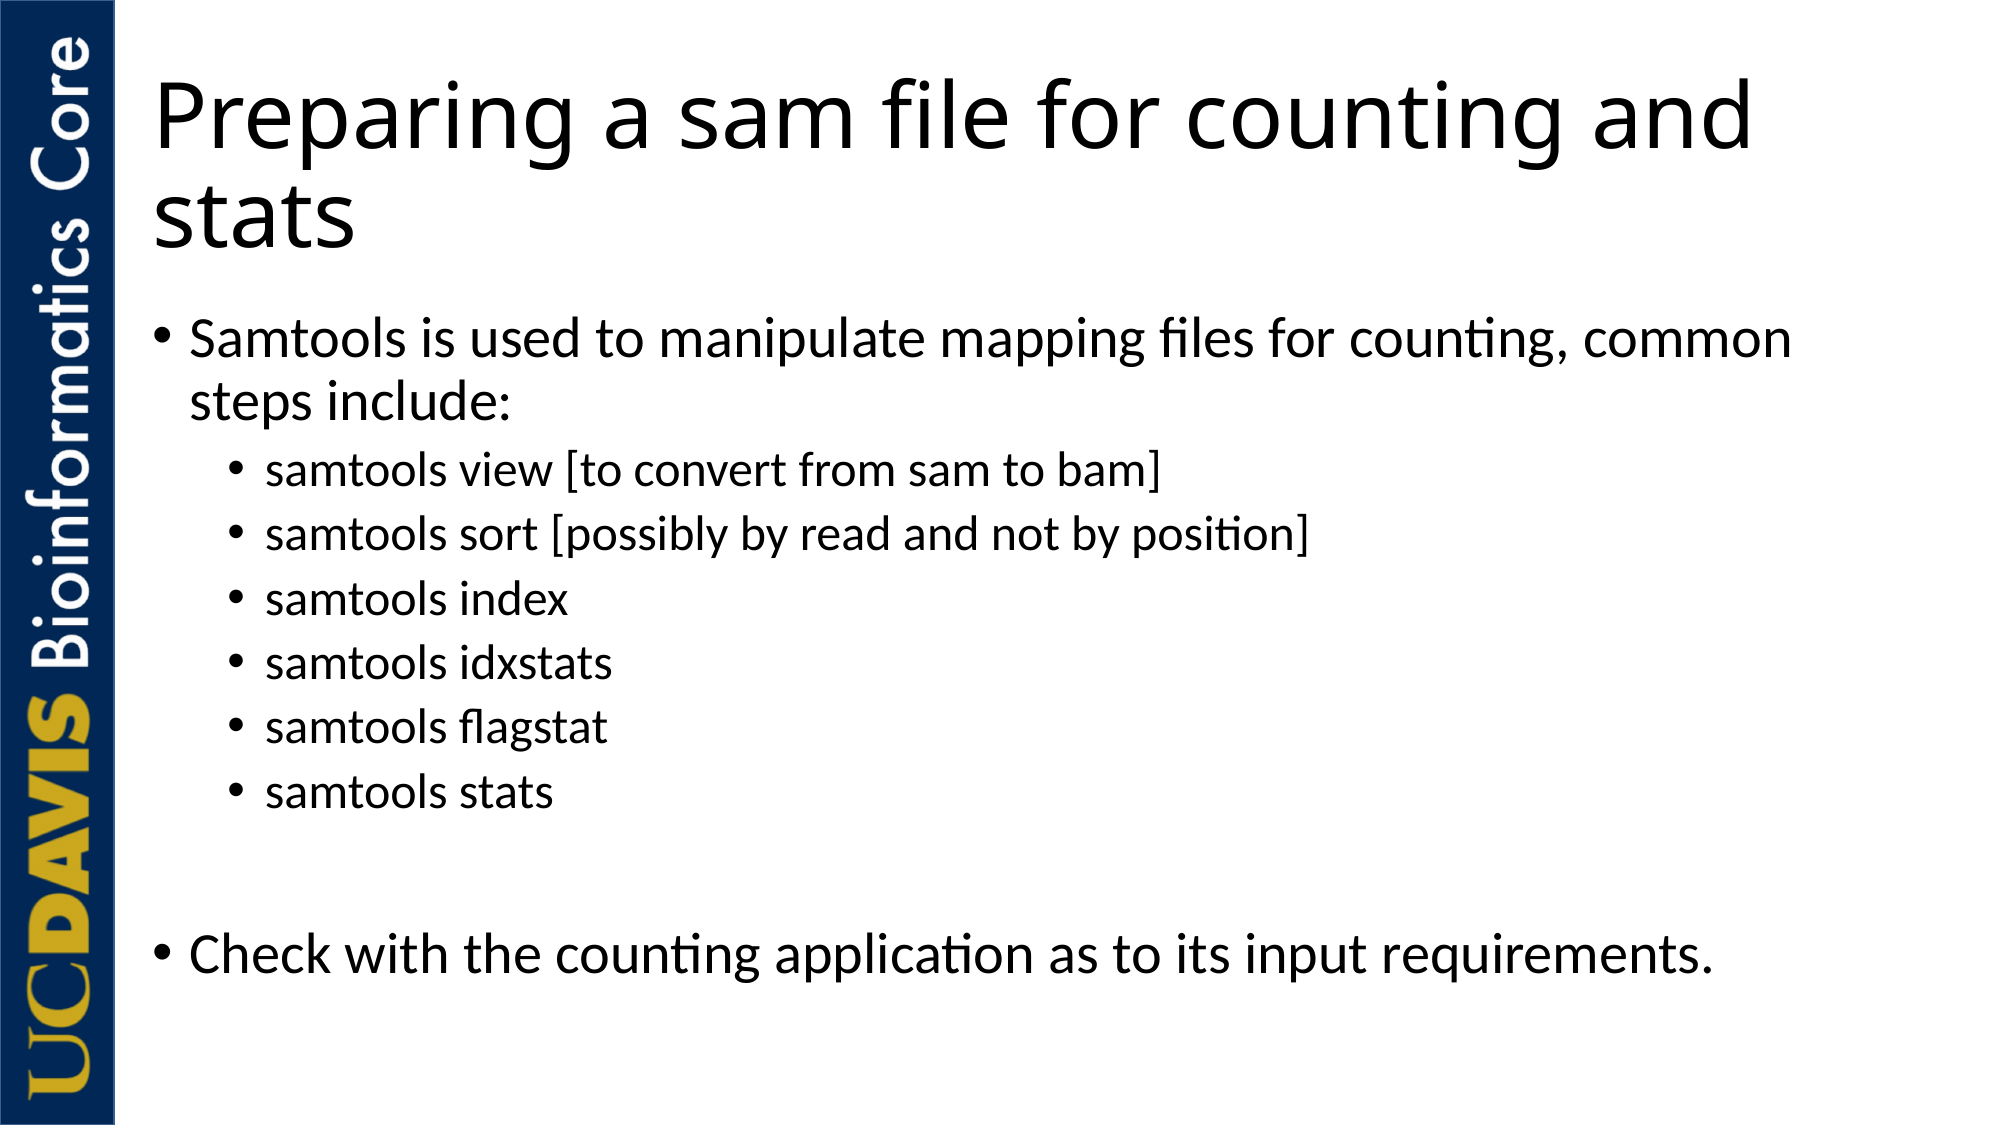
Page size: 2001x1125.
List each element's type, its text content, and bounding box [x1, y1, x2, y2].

title Preparing a sam file for counting and stats [137, 59, 1863, 278]
list Samtools is used to manipulate mapping files for counting, common steps include: samtools view [to convert from sam to bam] samtools sort [possibly by read and not by position] samtools index samtools idxstats samtools flagstat samtools stats Check with the counting application as to its input requirements. [137, 299, 1863, 1014]
picture [8, 0, 112, 1121]
